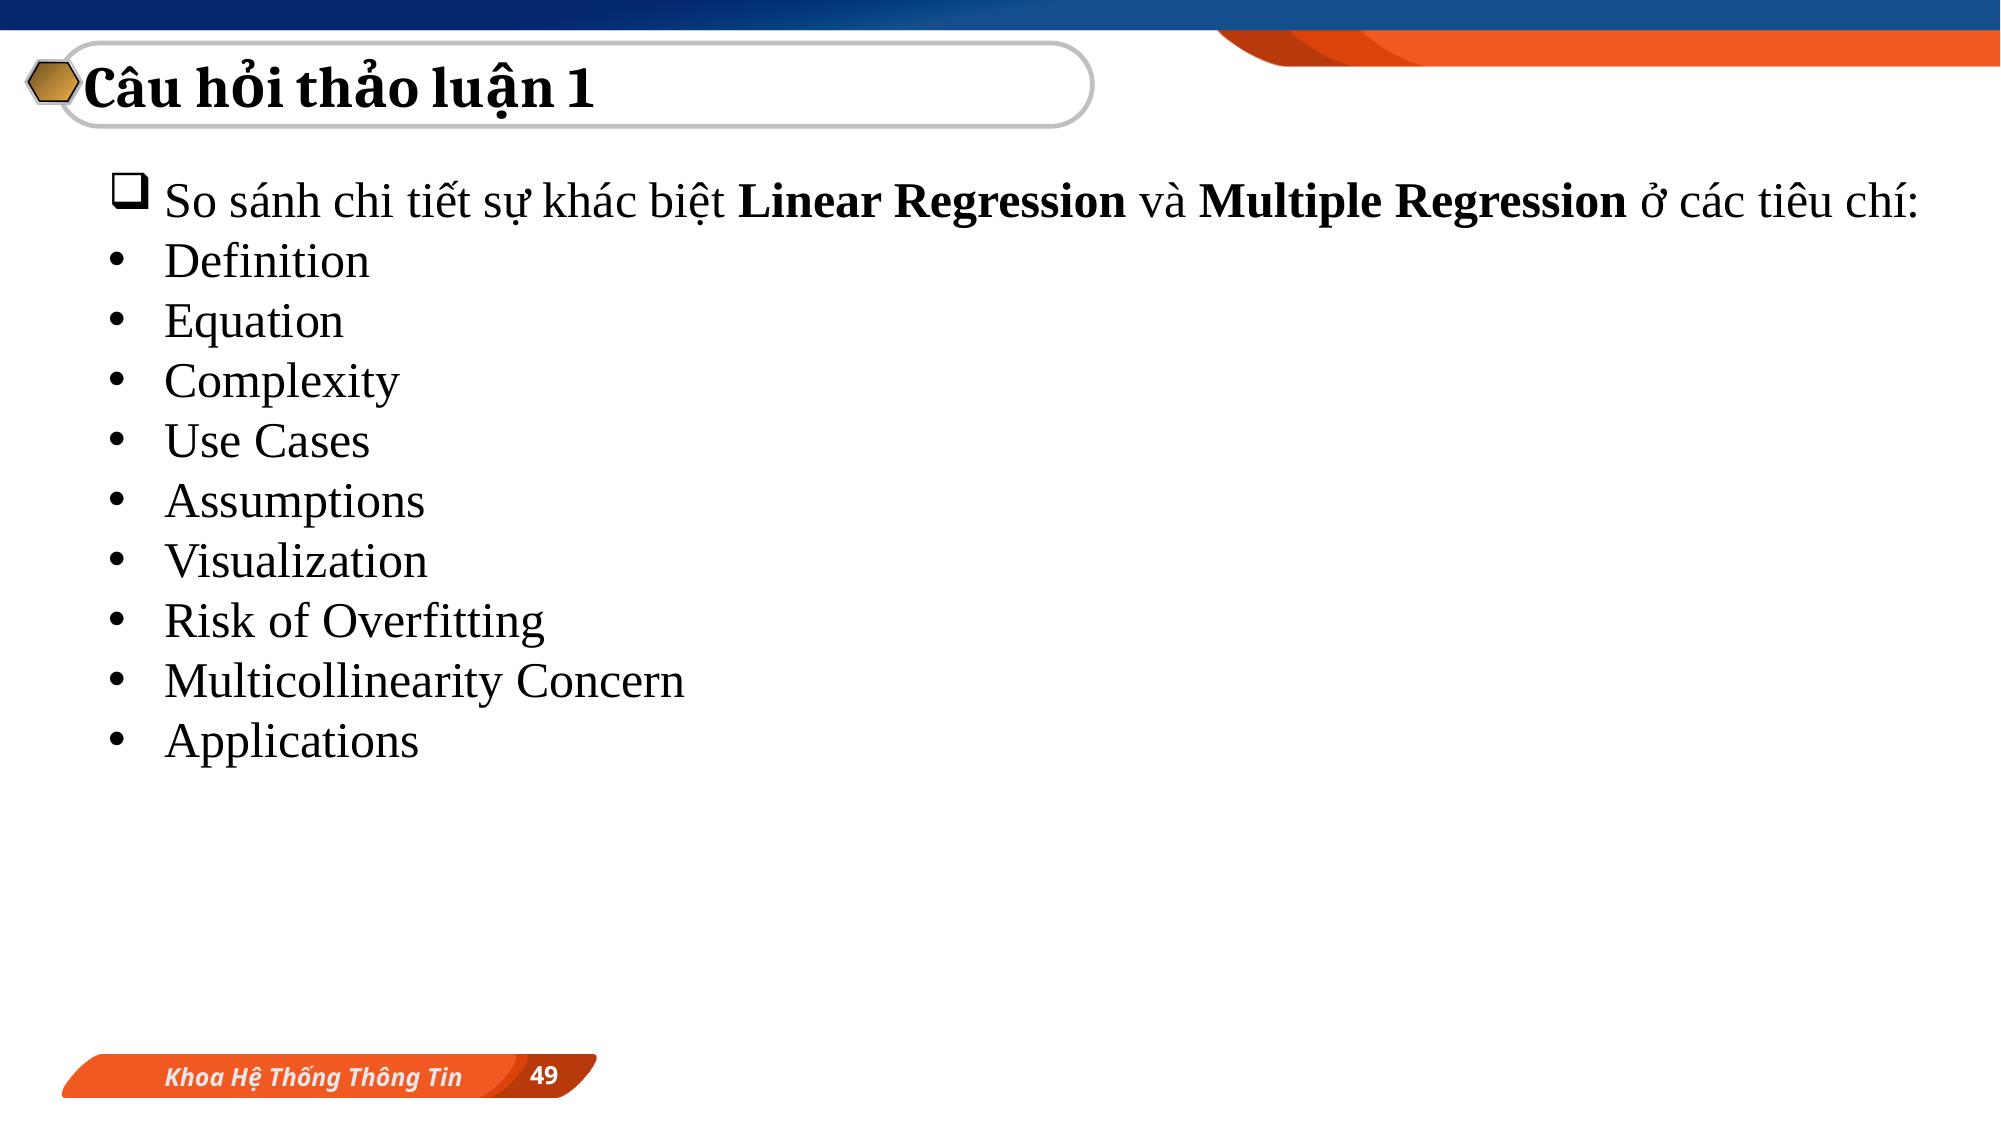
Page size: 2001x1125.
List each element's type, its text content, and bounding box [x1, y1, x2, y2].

footer Khoa Hệ Thống Thông Tin [119, 1054, 508, 1098]
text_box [24, 42, 1093, 127]
text_box So sánh chi tiết sự khác biệt Linear Regression và Multiple Regression ở các tiêu chí: Definition Equation Complexity Use Cases Assumptions Visualization Risk of Overfitting Multicollinearity Concern Applications [93, 160, 1948, 776]
picture [34, 1017, 624, 1125]
picture [0, 0, 2001, 71]
slide_number 49 [508, 1046, 574, 1106]
